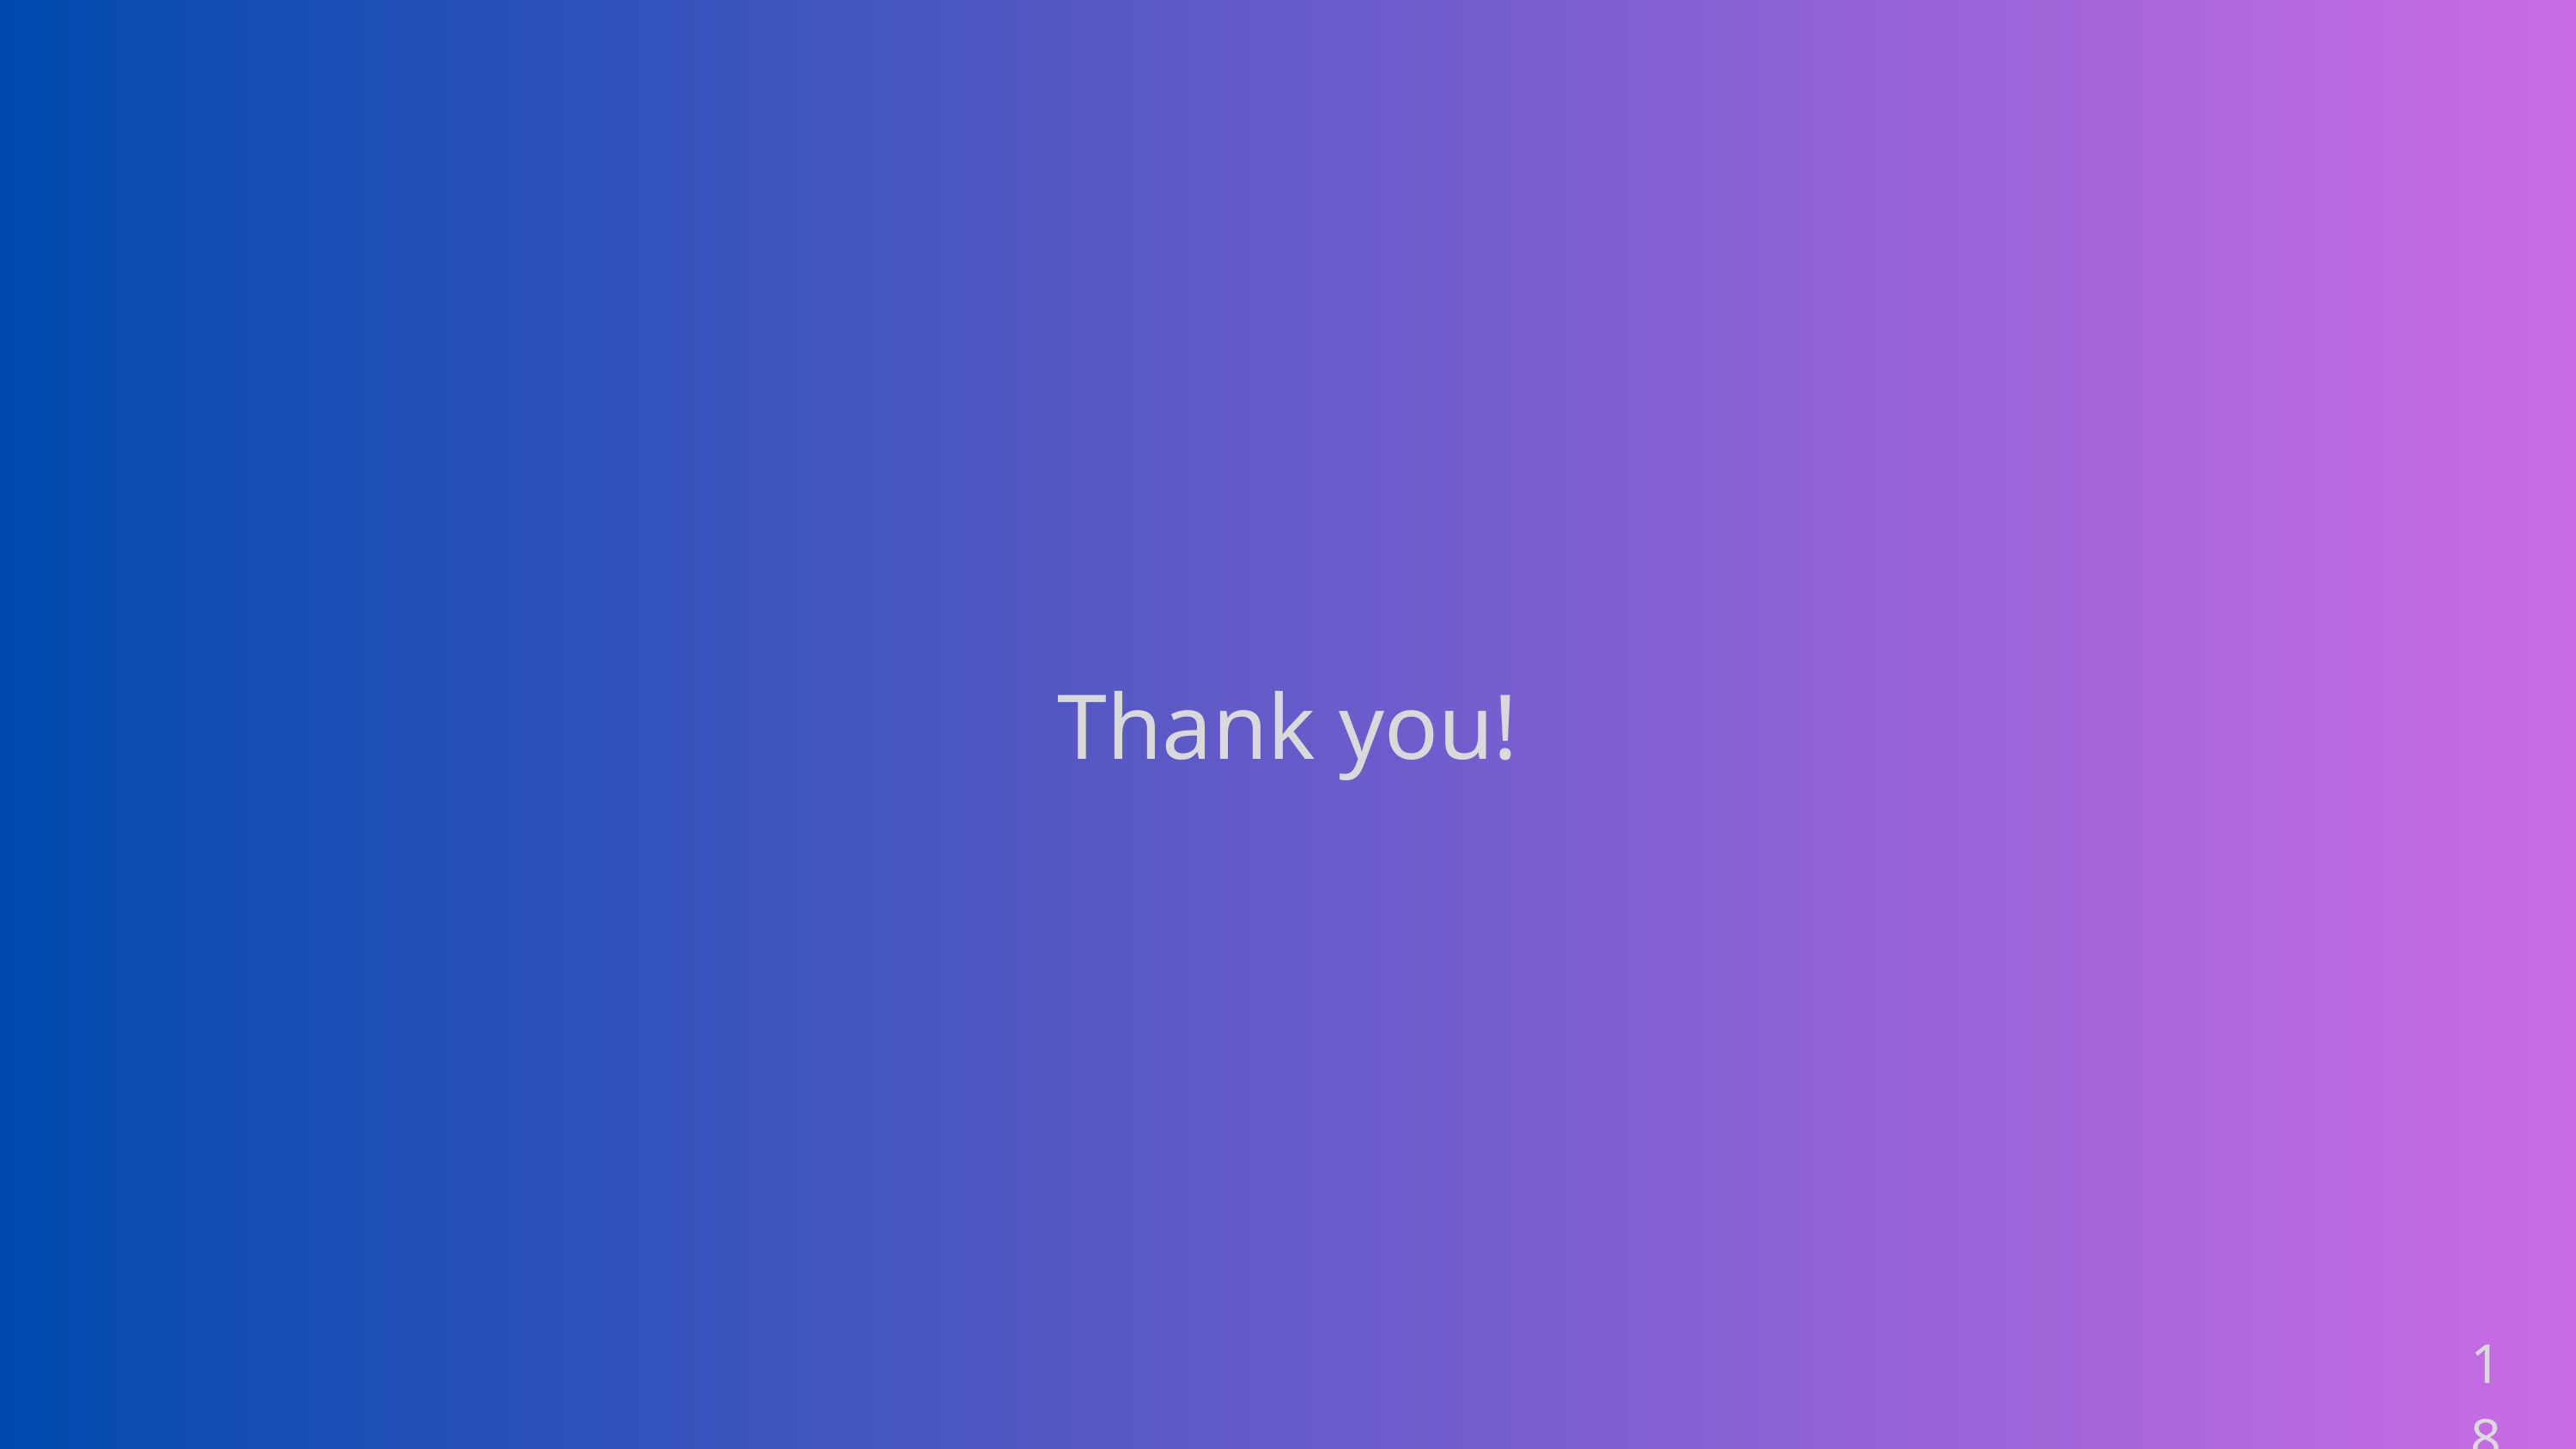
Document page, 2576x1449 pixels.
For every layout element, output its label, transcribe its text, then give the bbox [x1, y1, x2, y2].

text_box 18 [2455, 1318, 2517, 1449]
text_box Thank you! [1022, 668, 1554, 778]
